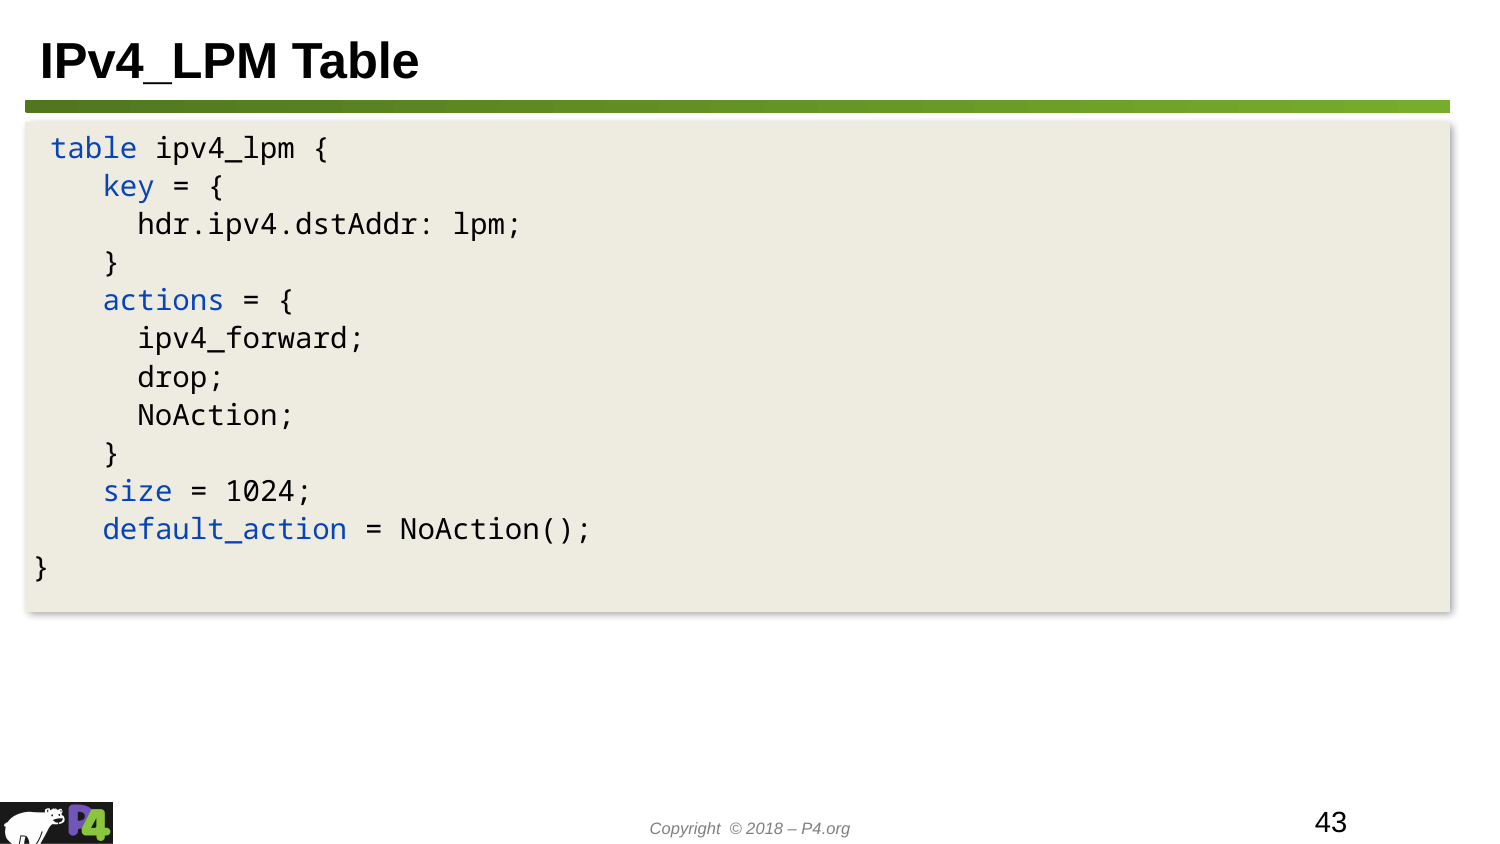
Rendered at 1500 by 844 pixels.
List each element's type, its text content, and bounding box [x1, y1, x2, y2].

list table ipv4_lpm { key = { hdr.ipv4.dstAddr: lpm; } actions = { ipv4_forward; drop; NoAction; } size = 1024; default_action = NoAction(); } [24, 121, 1450, 613]
slide_number ‹#› [1299, 808, 1475, 835]
picture [0, 802, 113, 844]
title IPv4_LPM Table [24, 20, 1450, 100]
